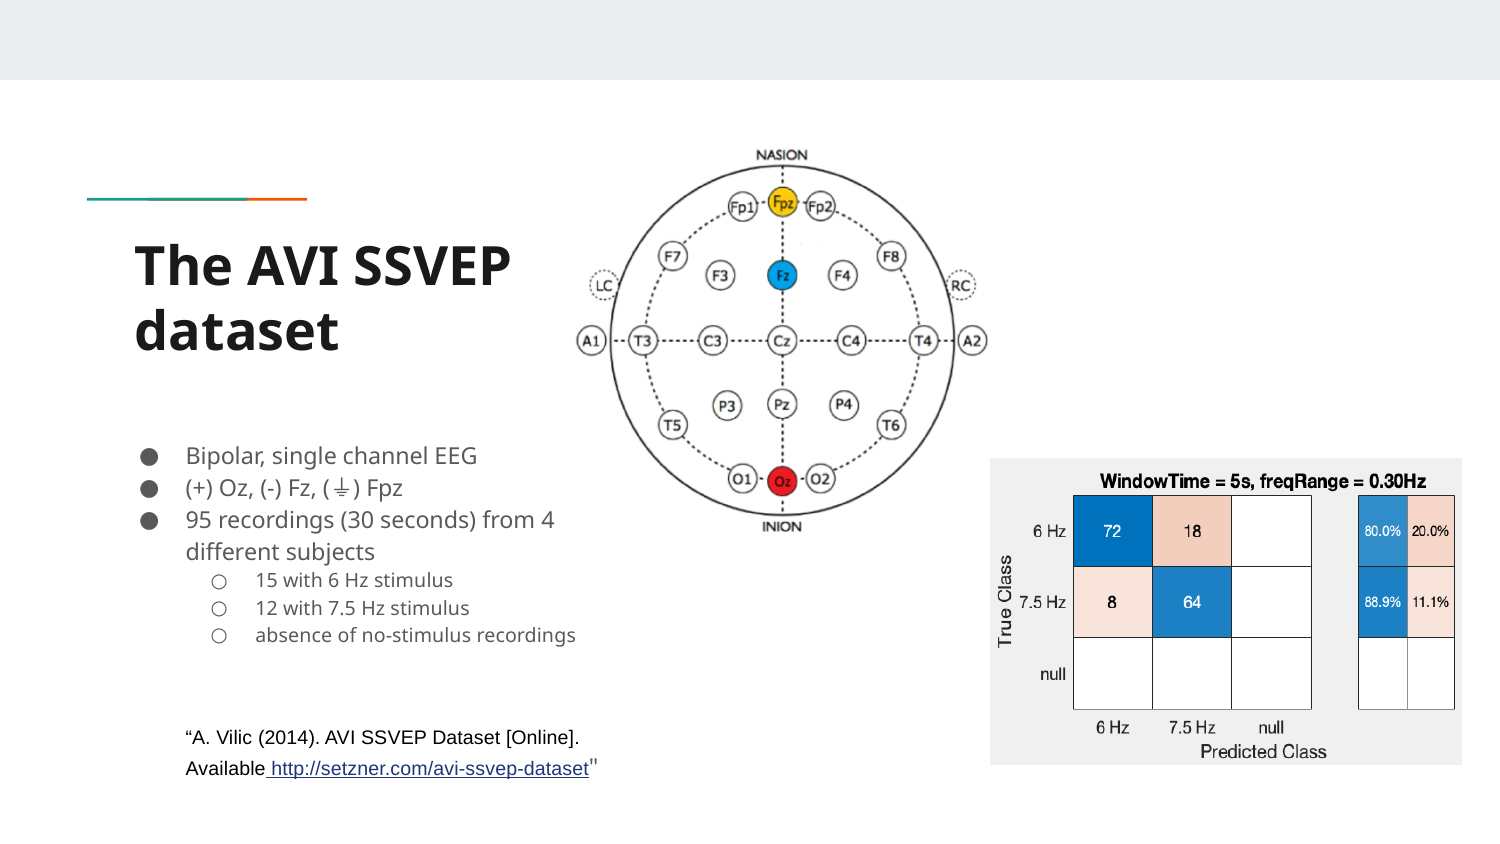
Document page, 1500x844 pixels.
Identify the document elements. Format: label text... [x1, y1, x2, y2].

title The AVI SSVEP dataset [119, 216, 566, 421]
list Bipolar, single channel EEG (+) Oz, (-) Fz, (⏚) Fpz 95 recordings (30 seconds) from 4 different subjects 15 with 6 Hz stimulus 12 with 7.5 Hz stimulus absence of no-stimulus recordings “A. Vilic (2014). AVI SSVEP Dataset [Online]. Available http://setzner.com/avi-ssvep-dataset" [101, 421, 643, 801]
picture [571, 147, 1462, 765]
